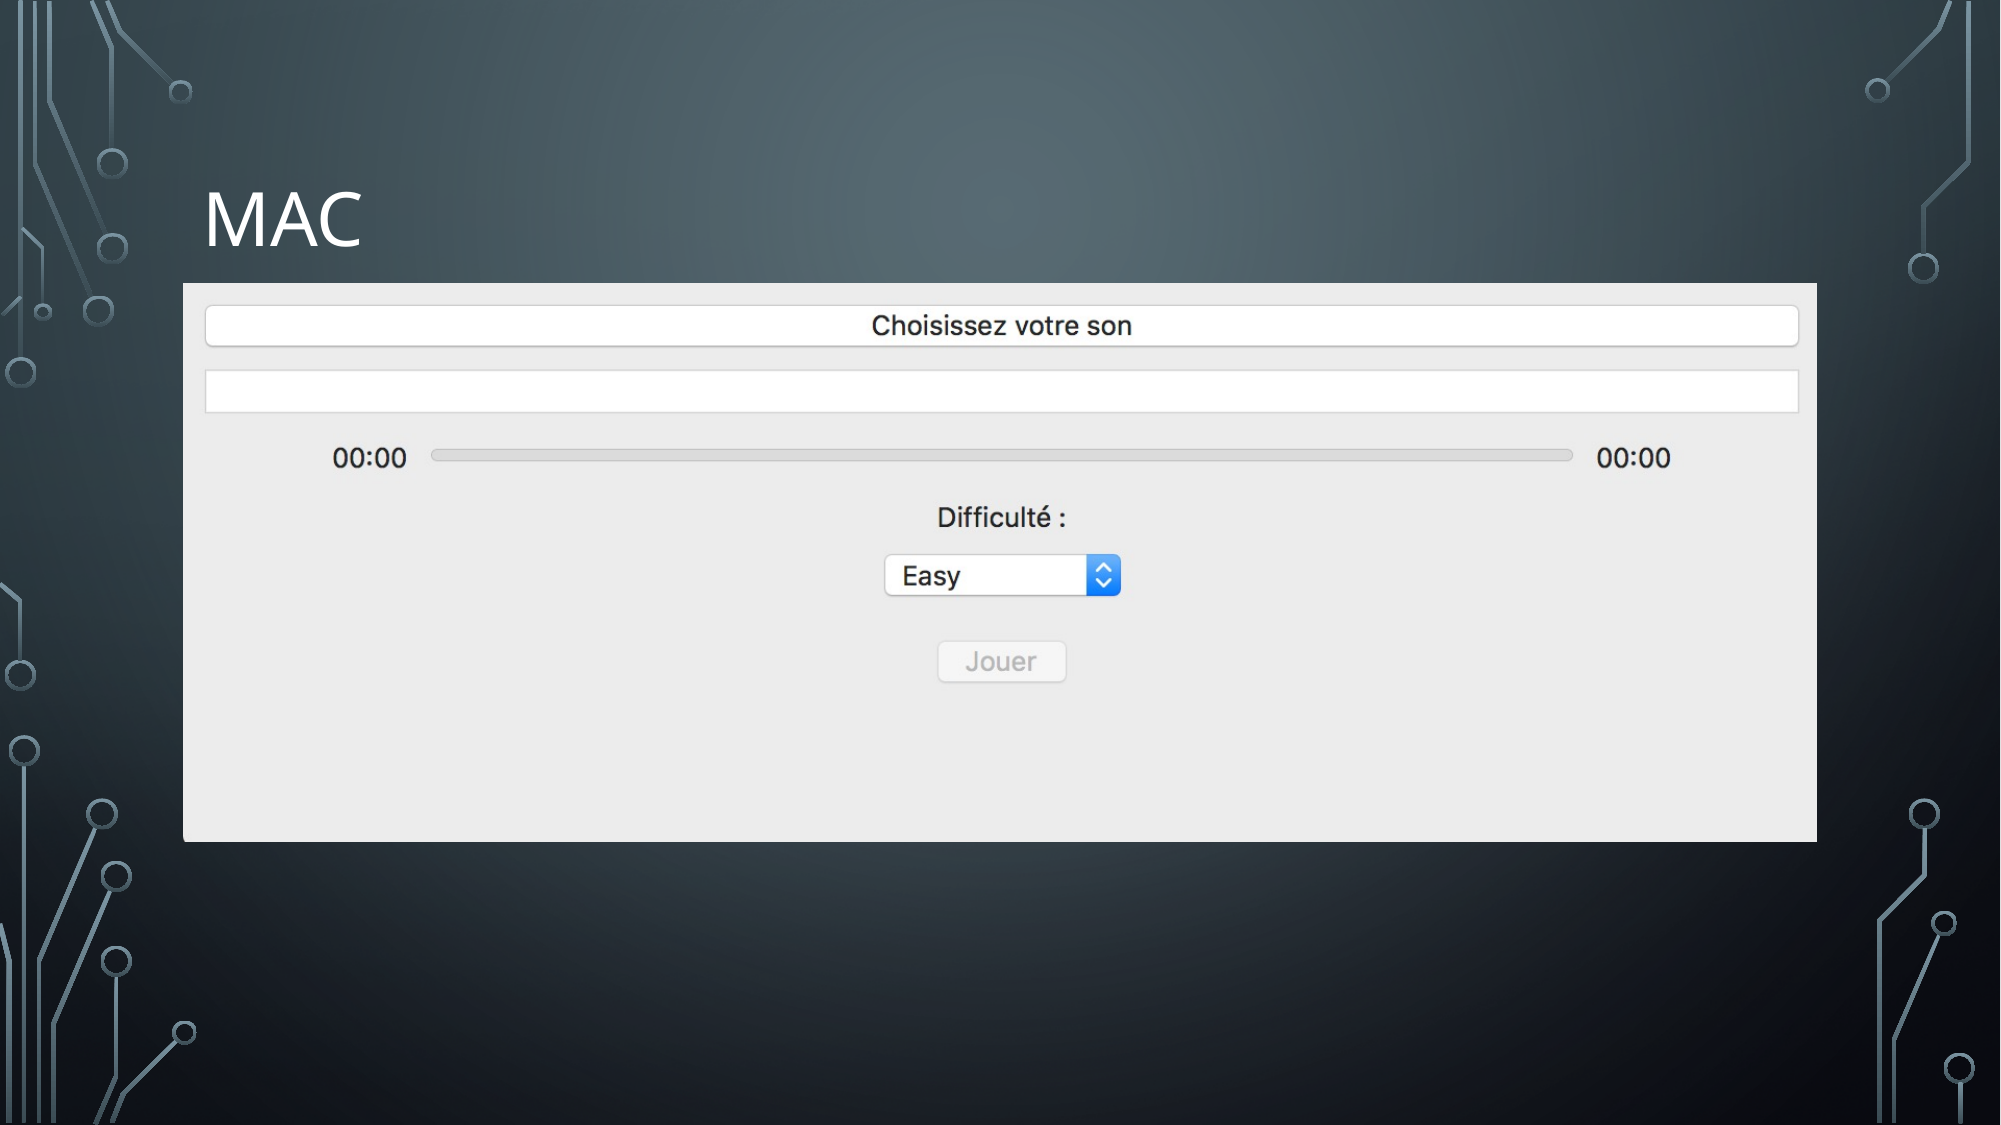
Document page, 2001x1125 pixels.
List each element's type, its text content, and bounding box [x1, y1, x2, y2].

picture [182, 283, 1817, 842]
title Mac [187, 101, 1813, 283]
